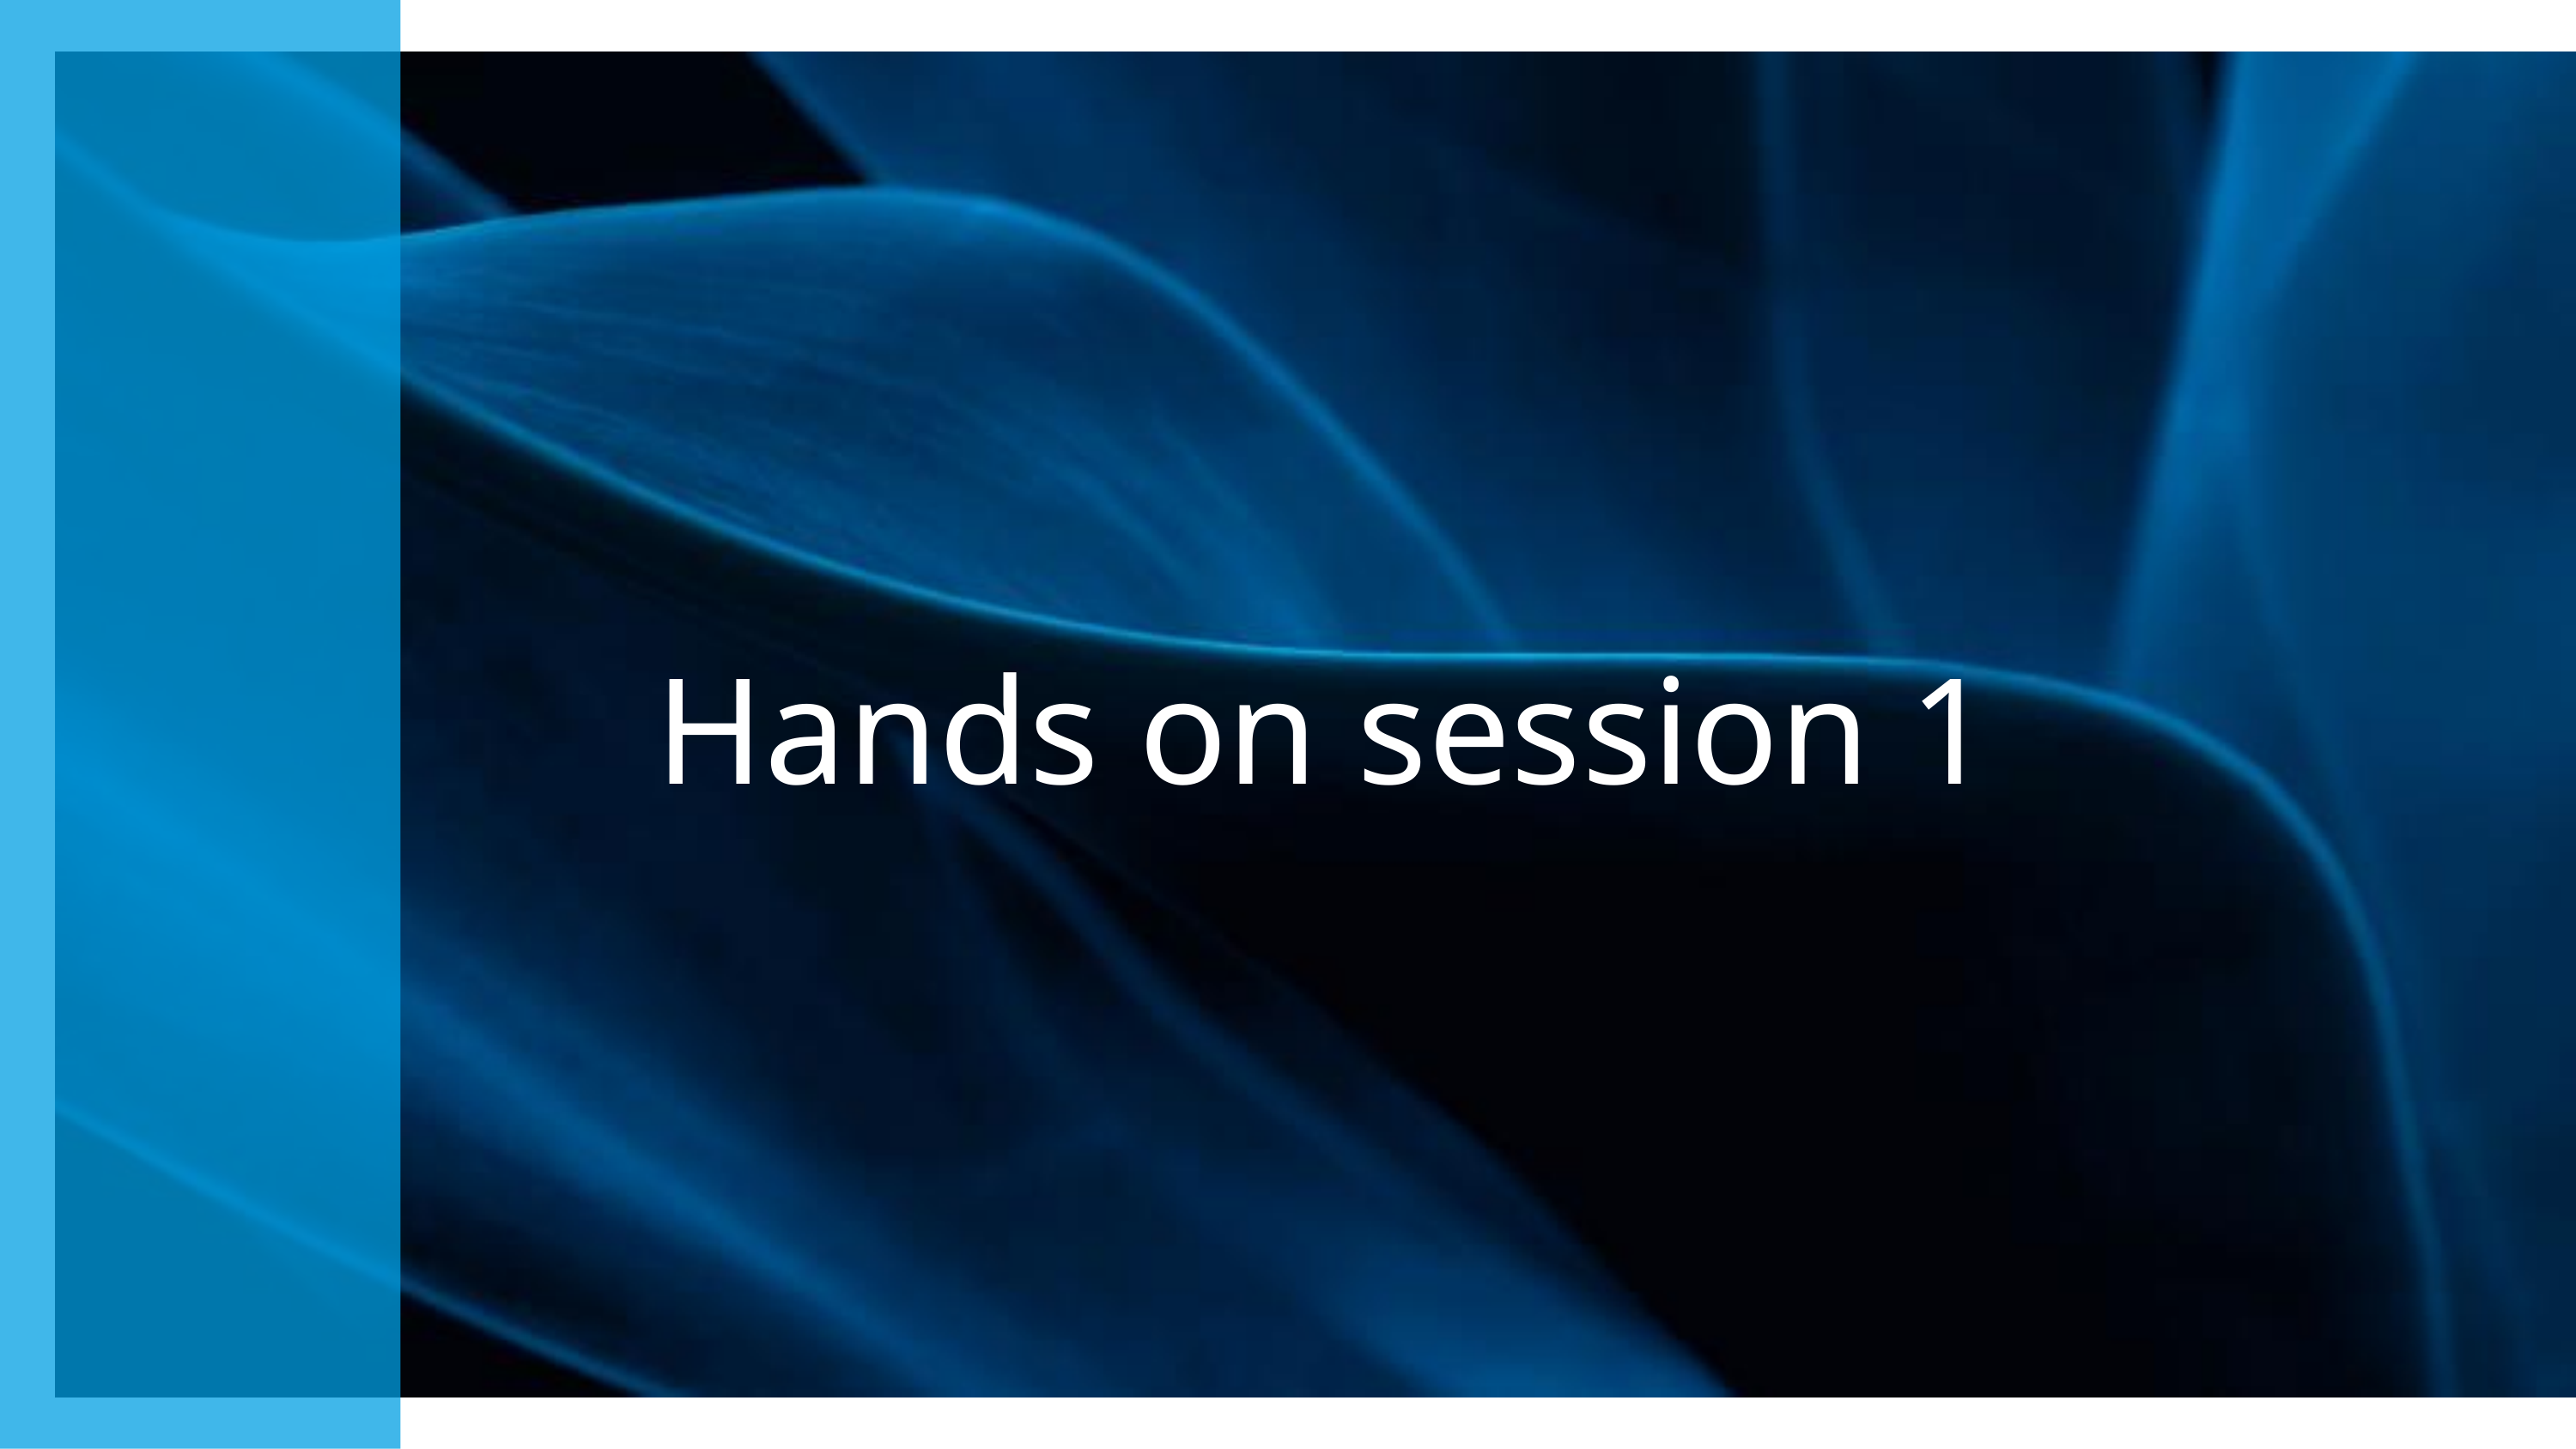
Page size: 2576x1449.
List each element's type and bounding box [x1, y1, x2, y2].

picture [401, 52, 2576, 1397]
text_box [0, 0, 401, 1449]
